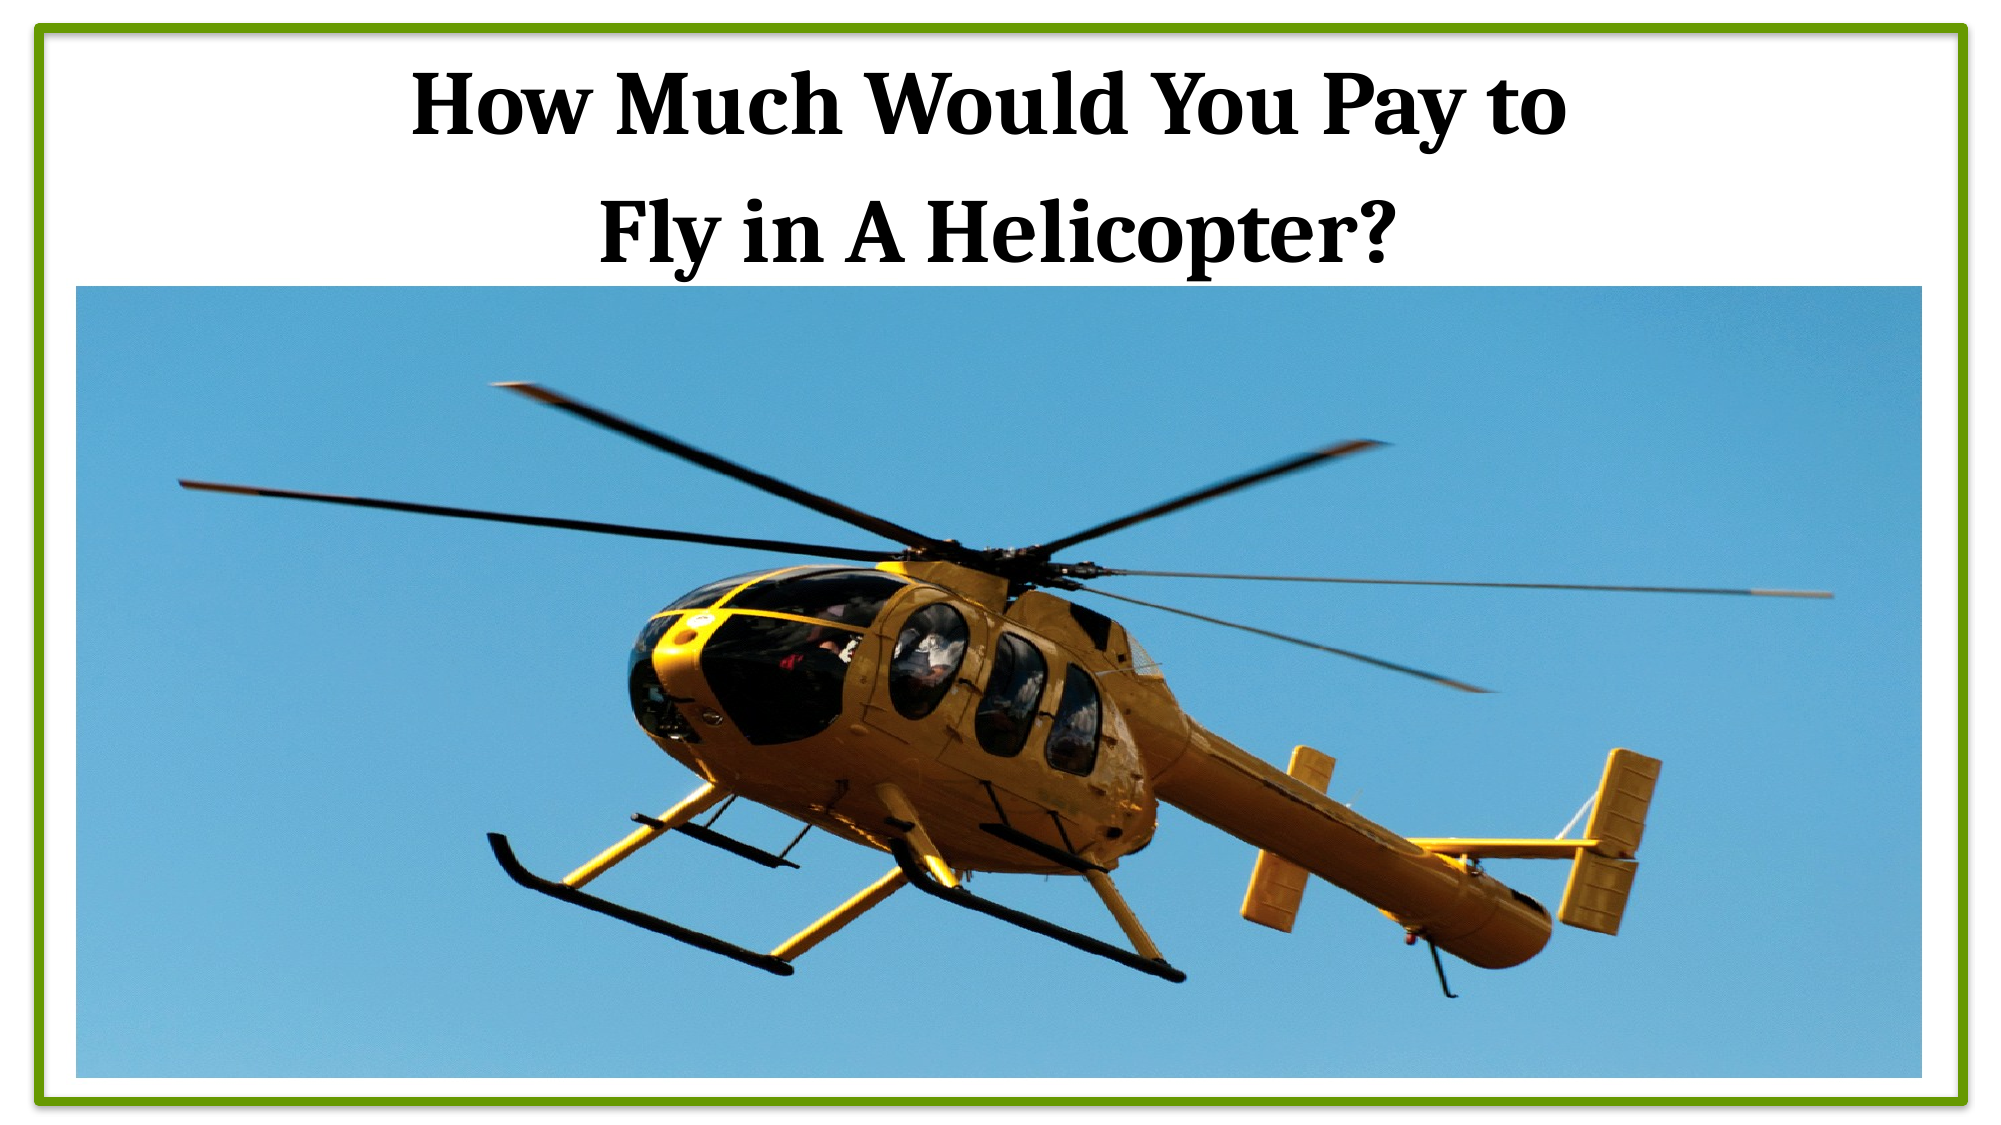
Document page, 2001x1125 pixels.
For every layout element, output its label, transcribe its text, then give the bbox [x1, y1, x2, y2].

picture [66, 278, 1933, 1085]
text_box How Much Would You Pay to Fly in A Helicopter? [99, 35, 1900, 276]
